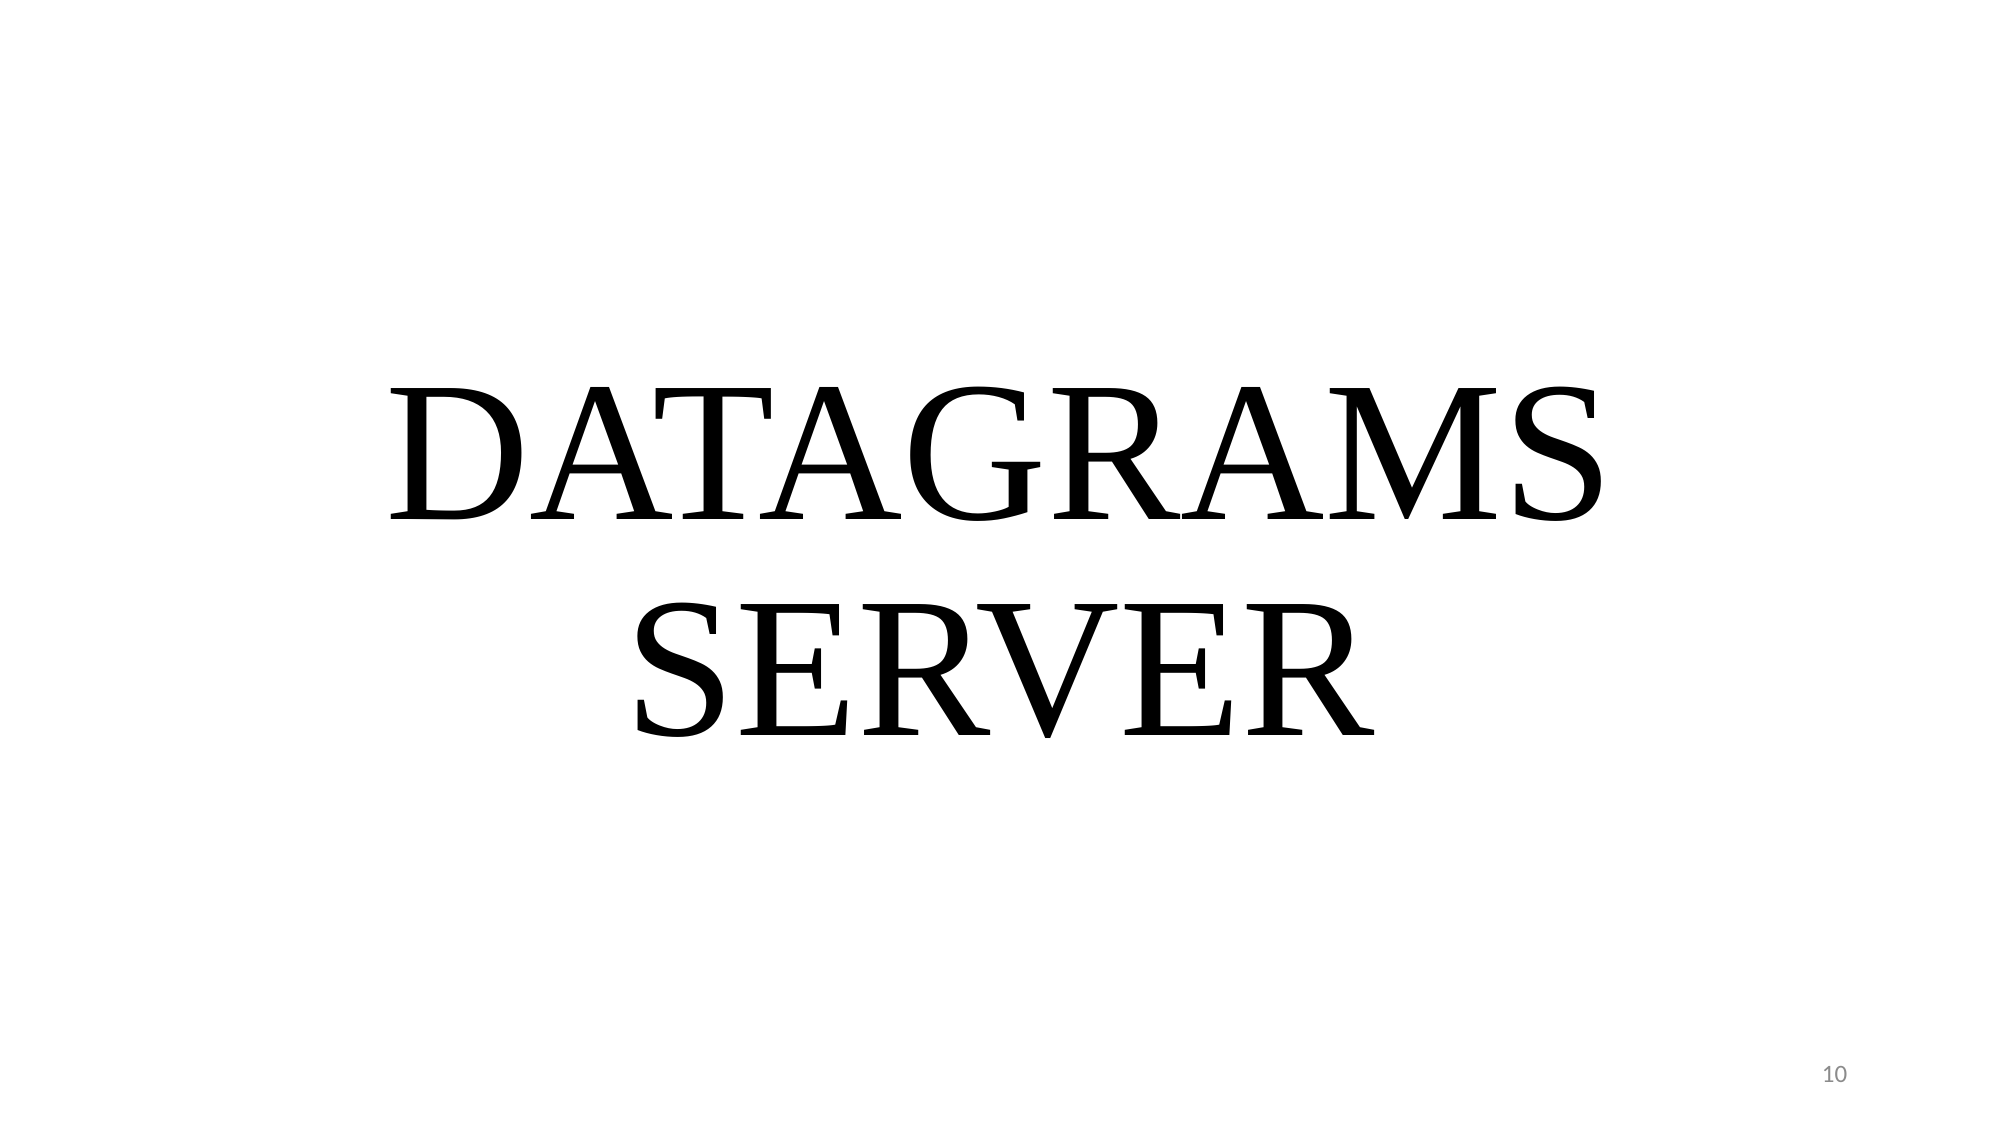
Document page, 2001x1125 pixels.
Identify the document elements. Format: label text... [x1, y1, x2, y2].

title DATAGRAMS SERVER [0, 453, 2000, 672]
slide_number 10 [1412, 1042, 1863, 1103]
